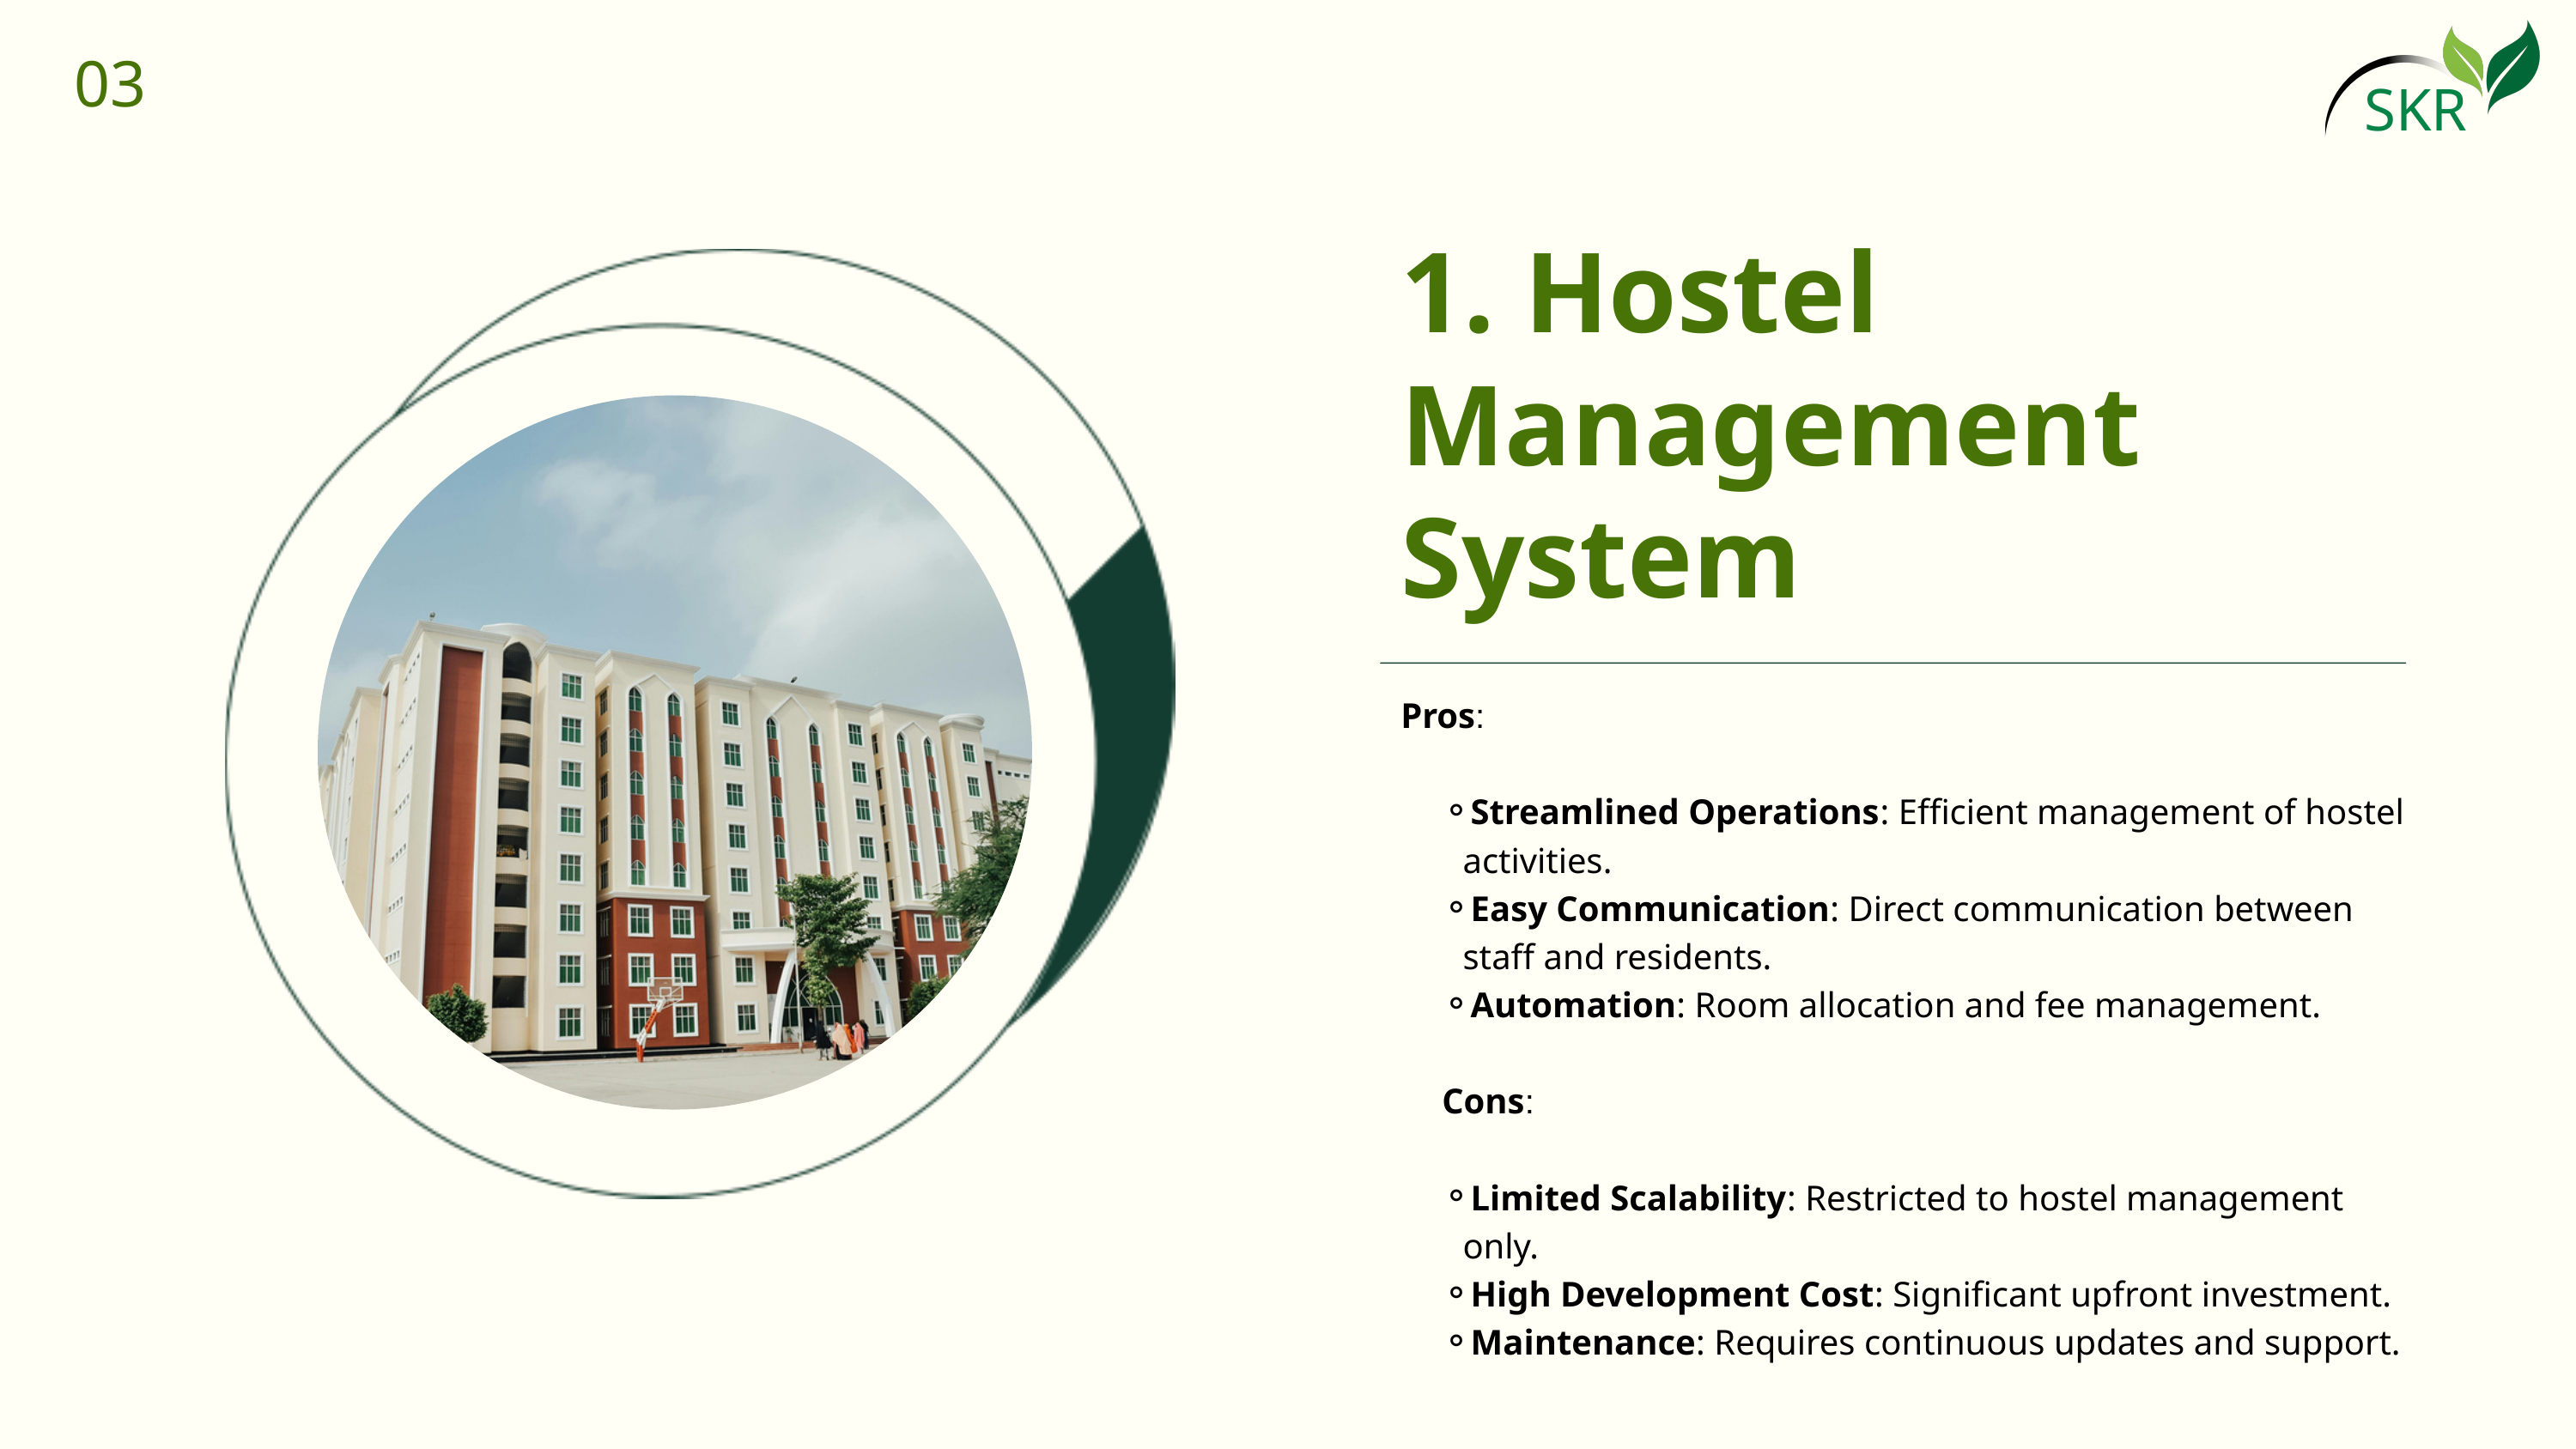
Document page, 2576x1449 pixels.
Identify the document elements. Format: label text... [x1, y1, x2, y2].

text_box [2443, 20, 2540, 115]
text_box SKR [2347, 61, 2485, 142]
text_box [317, 395, 1033, 1110]
text_box 1. Hostel Management System [1400, 222, 2343, 621]
text_box 03 [73, 31, 170, 120]
text_box Pros: Streamlined Operations: Efficient management of hostel activities. Easy Communication: Direct communication between staff and residents. Automation: Room allocation and fee management. Cons: Limited Scalability: Restricted to hostel management only. High Development Cost: Significant upfront investment. Maintenance: Requires continuous updates and support. [1400, 687, 2406, 1410]
text_box [225, 249, 1176, 1199]
text_box [2324, 55, 2443, 139]
